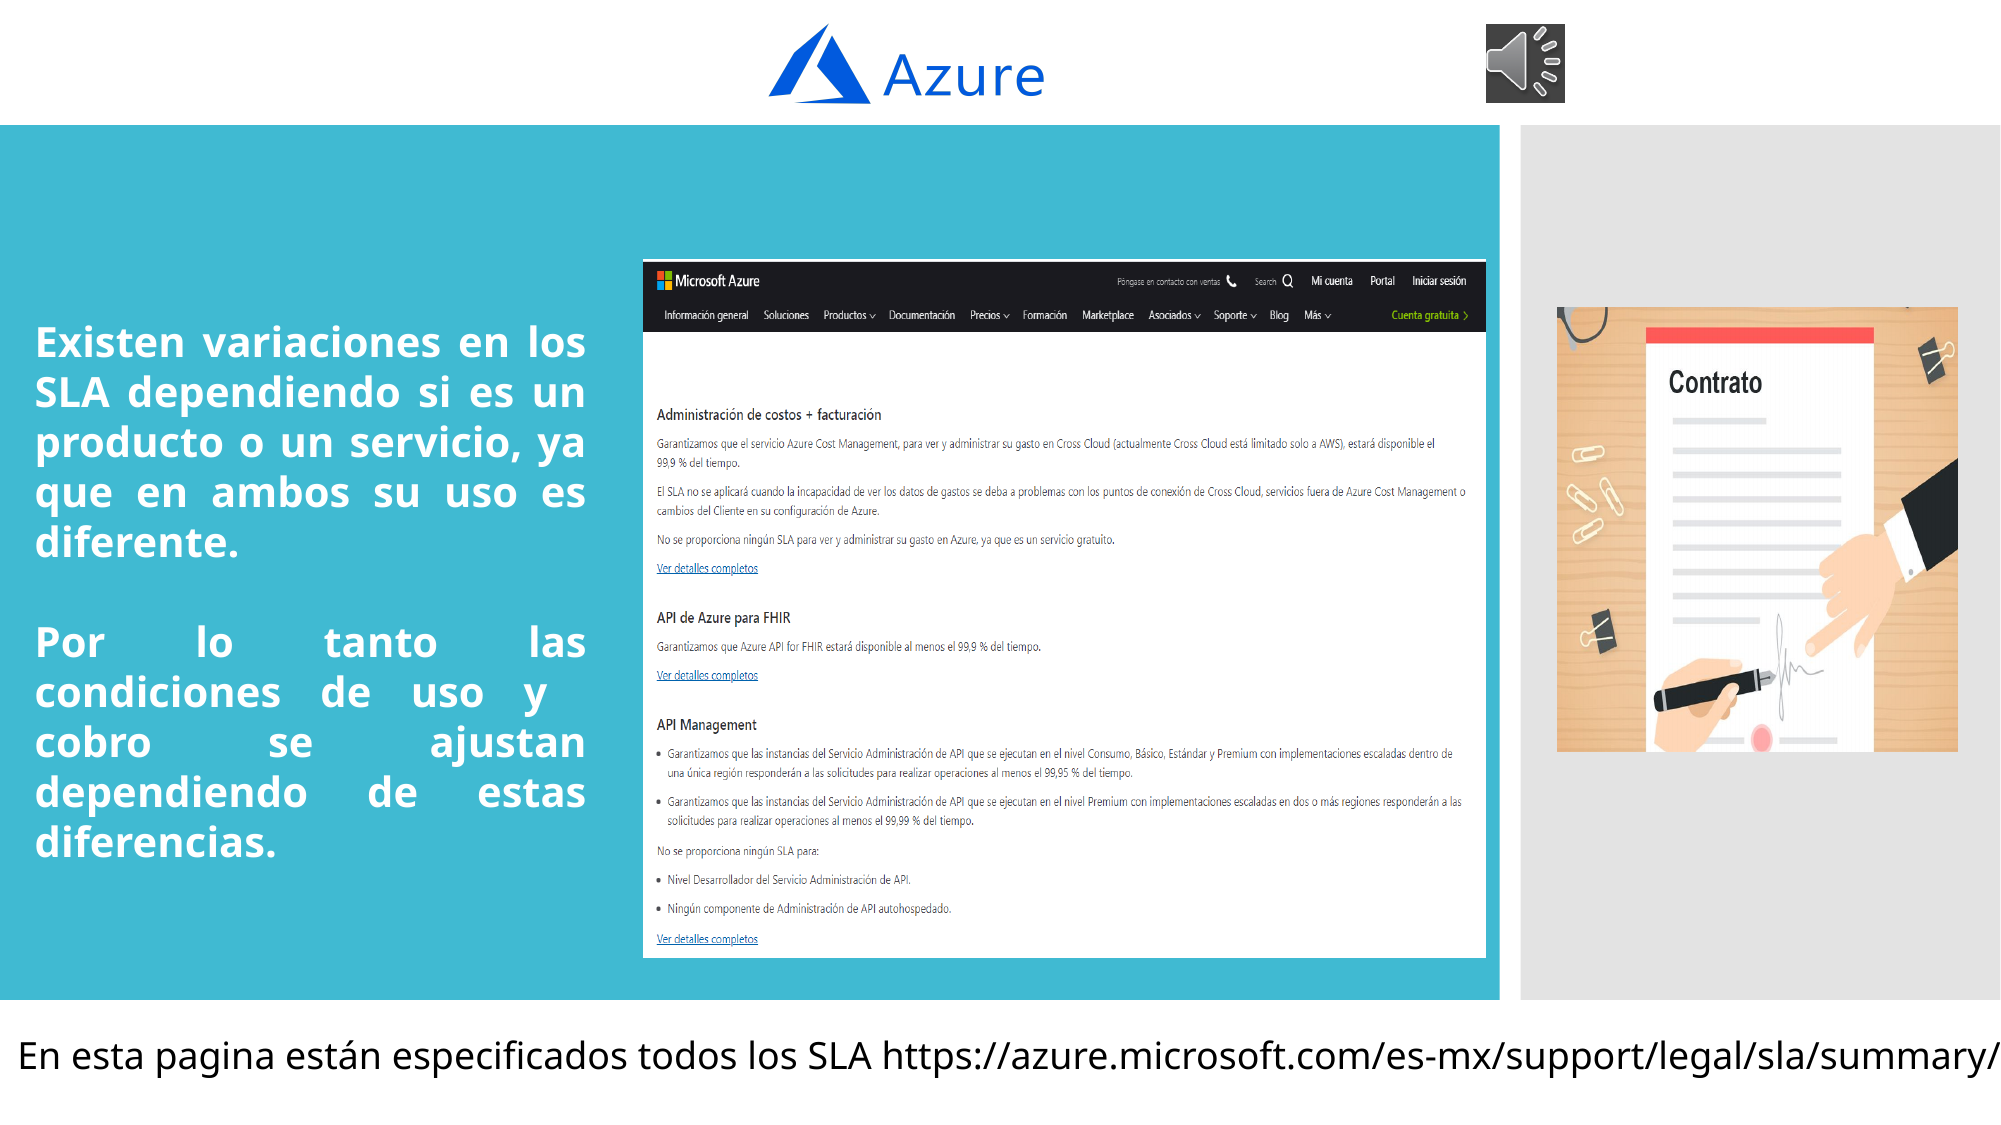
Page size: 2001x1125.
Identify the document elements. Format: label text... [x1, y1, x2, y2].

picture [767, 0, 1045, 142]
picture [1557, 307, 1958, 753]
text_box Existen variaciones en los SLA dependiendo si es un producto o un servicio, ya que en ambos su uso es diferente. Por lo tanto las condiciones de uso y cobro se ajustan dependiendo de estas diferencias. [19, 307, 602, 923]
picture [643, 258, 1486, 958]
text_box En esta pagina están especificados todos los SLA https://azure.microsoft.com/es-mx/support/legal/sla/summary/ [2, 1024, 2000, 1085]
picture [1485, 23, 1566, 104]
